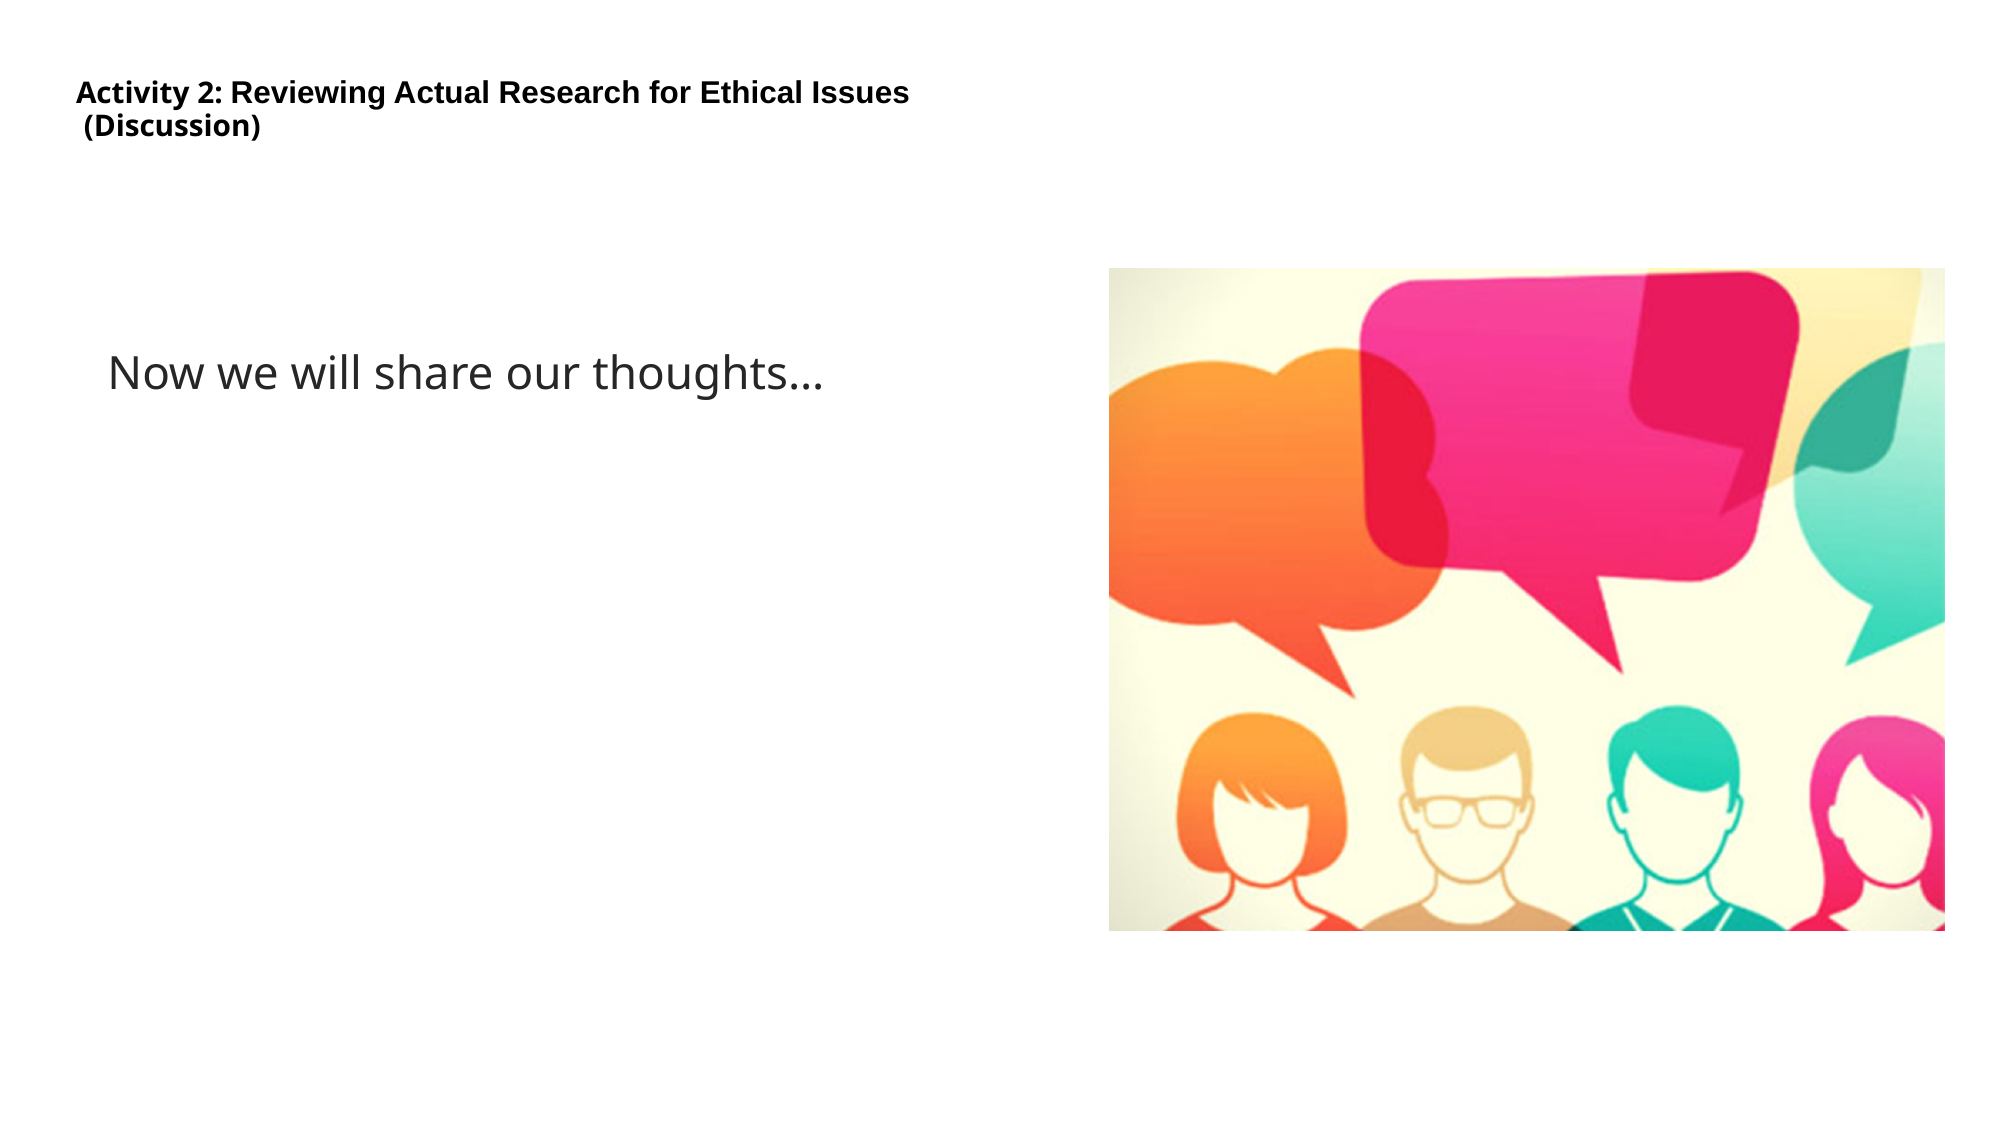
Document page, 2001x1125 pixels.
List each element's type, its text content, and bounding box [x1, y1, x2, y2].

picture [1108, 268, 1946, 931]
title Activity 2: Reviewing Actual Research for Ethical Issues (Discussion) [60, 68, 1945, 188]
list Now we will share our thoughts… [54, 196, 1070, 1009]
